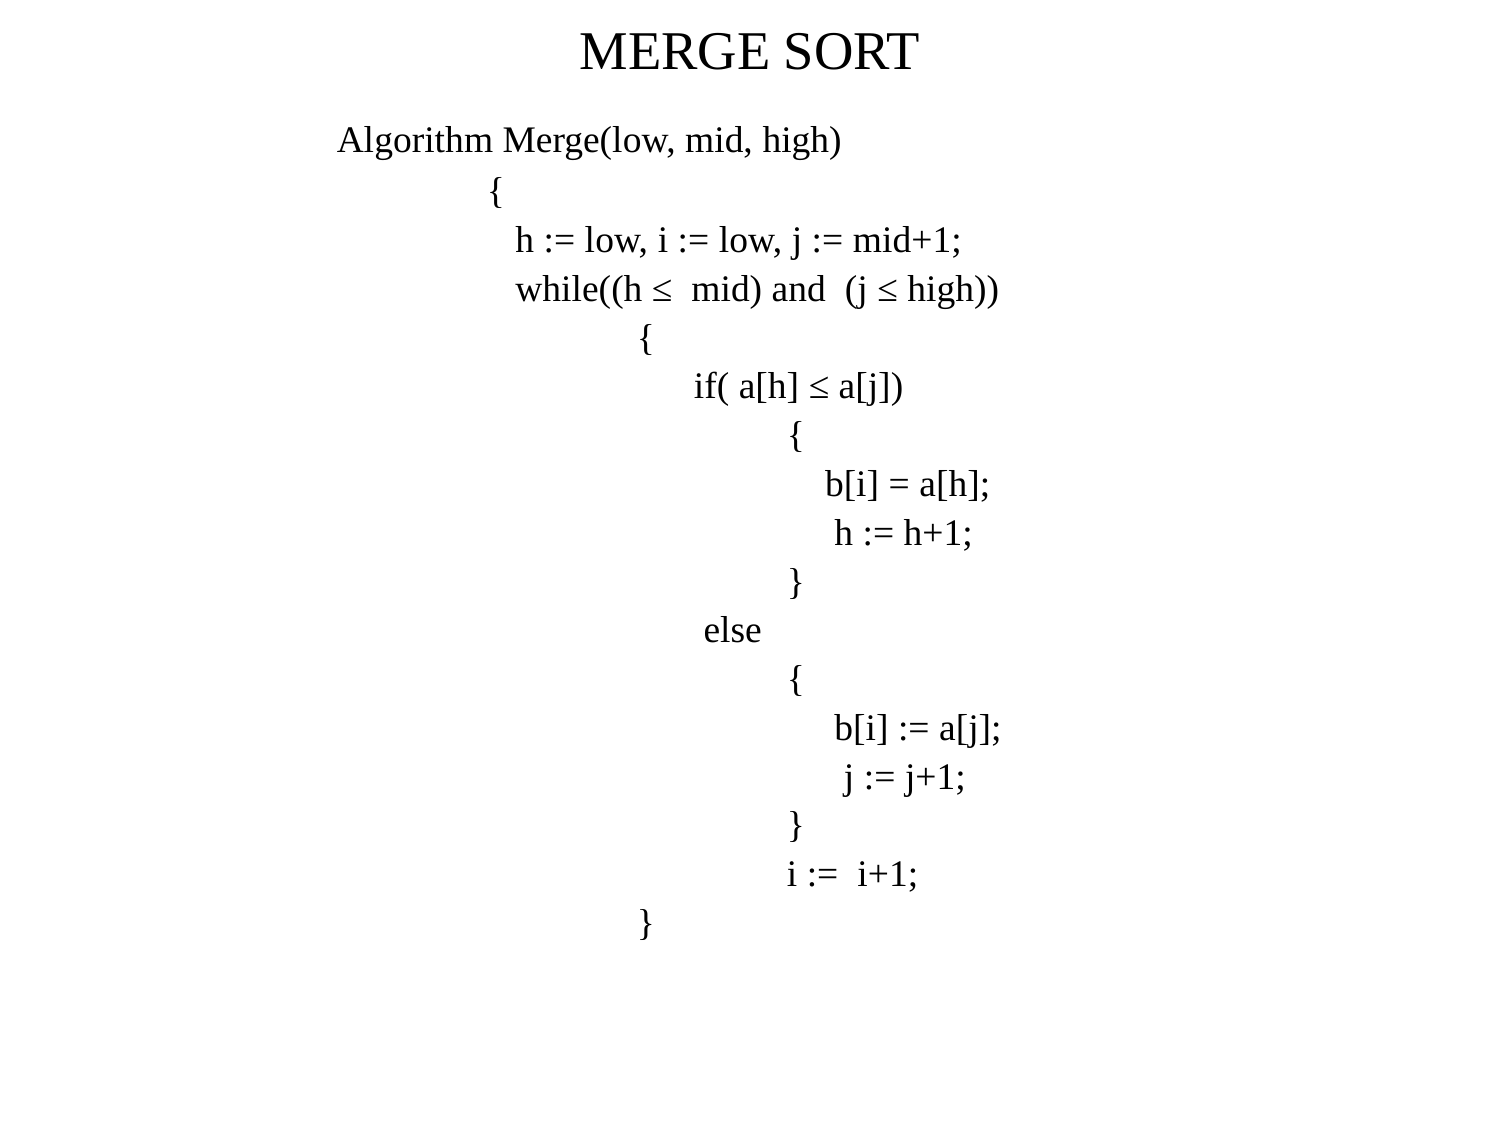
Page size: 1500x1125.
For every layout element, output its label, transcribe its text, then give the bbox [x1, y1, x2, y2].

title MERGE SORT [74, 6, 1426, 89]
list Algorithm Merge(low, mid, high) { h := low, i := low, j := mid+1; while((h ≤ mid) and (j ≤ high)) { if( a[h] ≤ a[j]) { b[i] = a[h]; h := h+1; } else { b[i] := a[j]; j := j+1; } i := i+1; } [28, 101, 1483, 1095]
